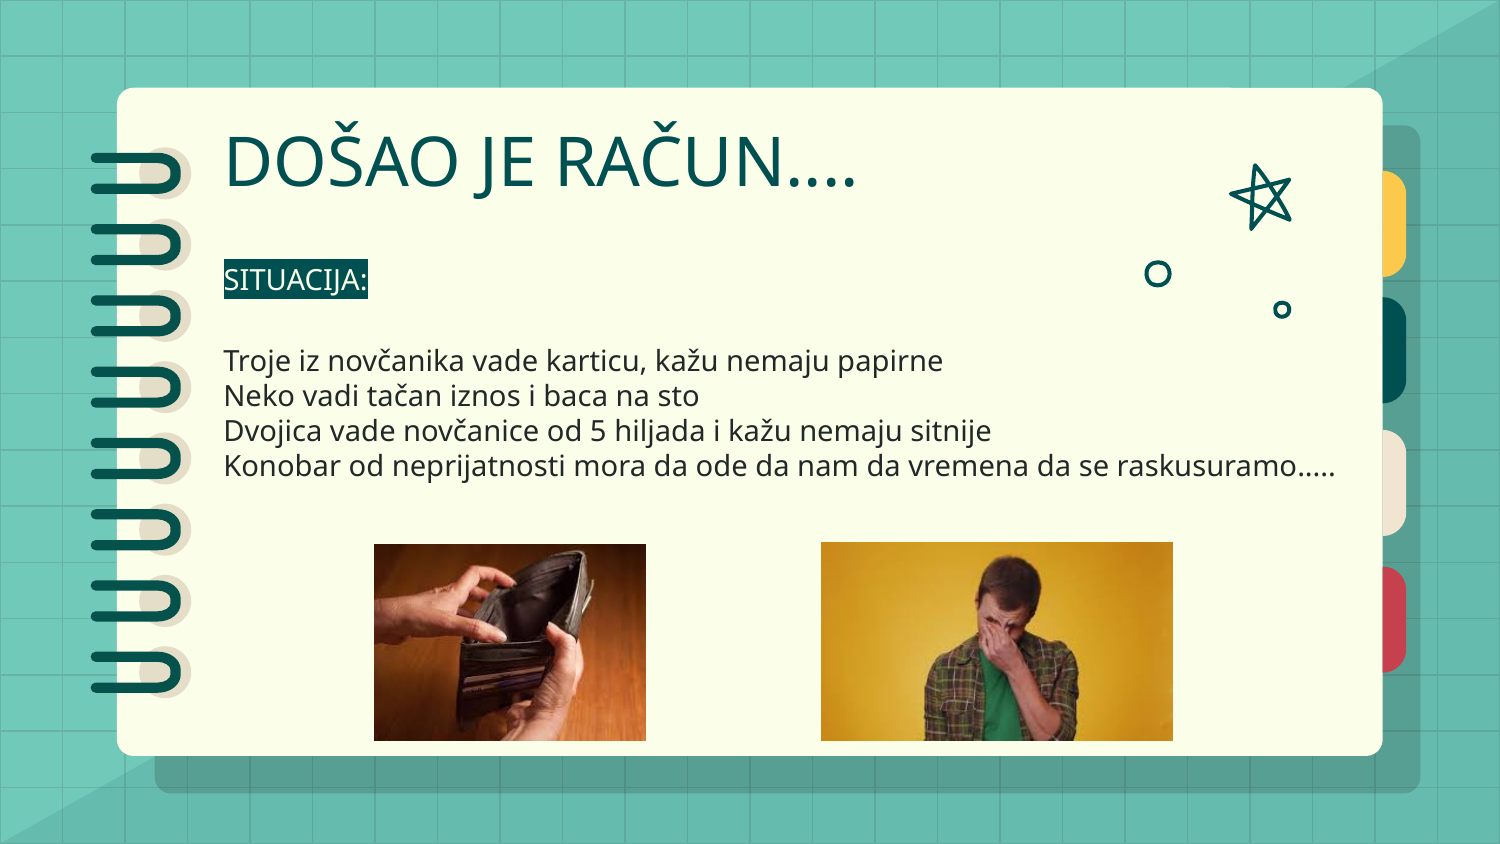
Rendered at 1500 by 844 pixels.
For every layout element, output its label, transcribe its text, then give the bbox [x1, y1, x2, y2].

text_box [1228, 163, 1292, 231]
subtitle SITUACIJA: [208, 247, 1360, 311]
title DOŠAO JE RAČUN.... [208, 103, 1360, 247]
picture [373, 543, 646, 741]
picture [820, 542, 1173, 741]
text_box Troje iz novčanika vade karticu, kažu nemaju papirne Neko vadi tačan iznos i baca na sto Dvojica vade novčanice od 5 hiljada i kažu nemaju sitnije Konobar od neprijatnosti mora da ode da nam da vremena da se raskusuramo..... [208, 327, 1360, 656]
text_box [1144, 260, 1172, 288]
text_box [1273, 300, 1292, 319]
